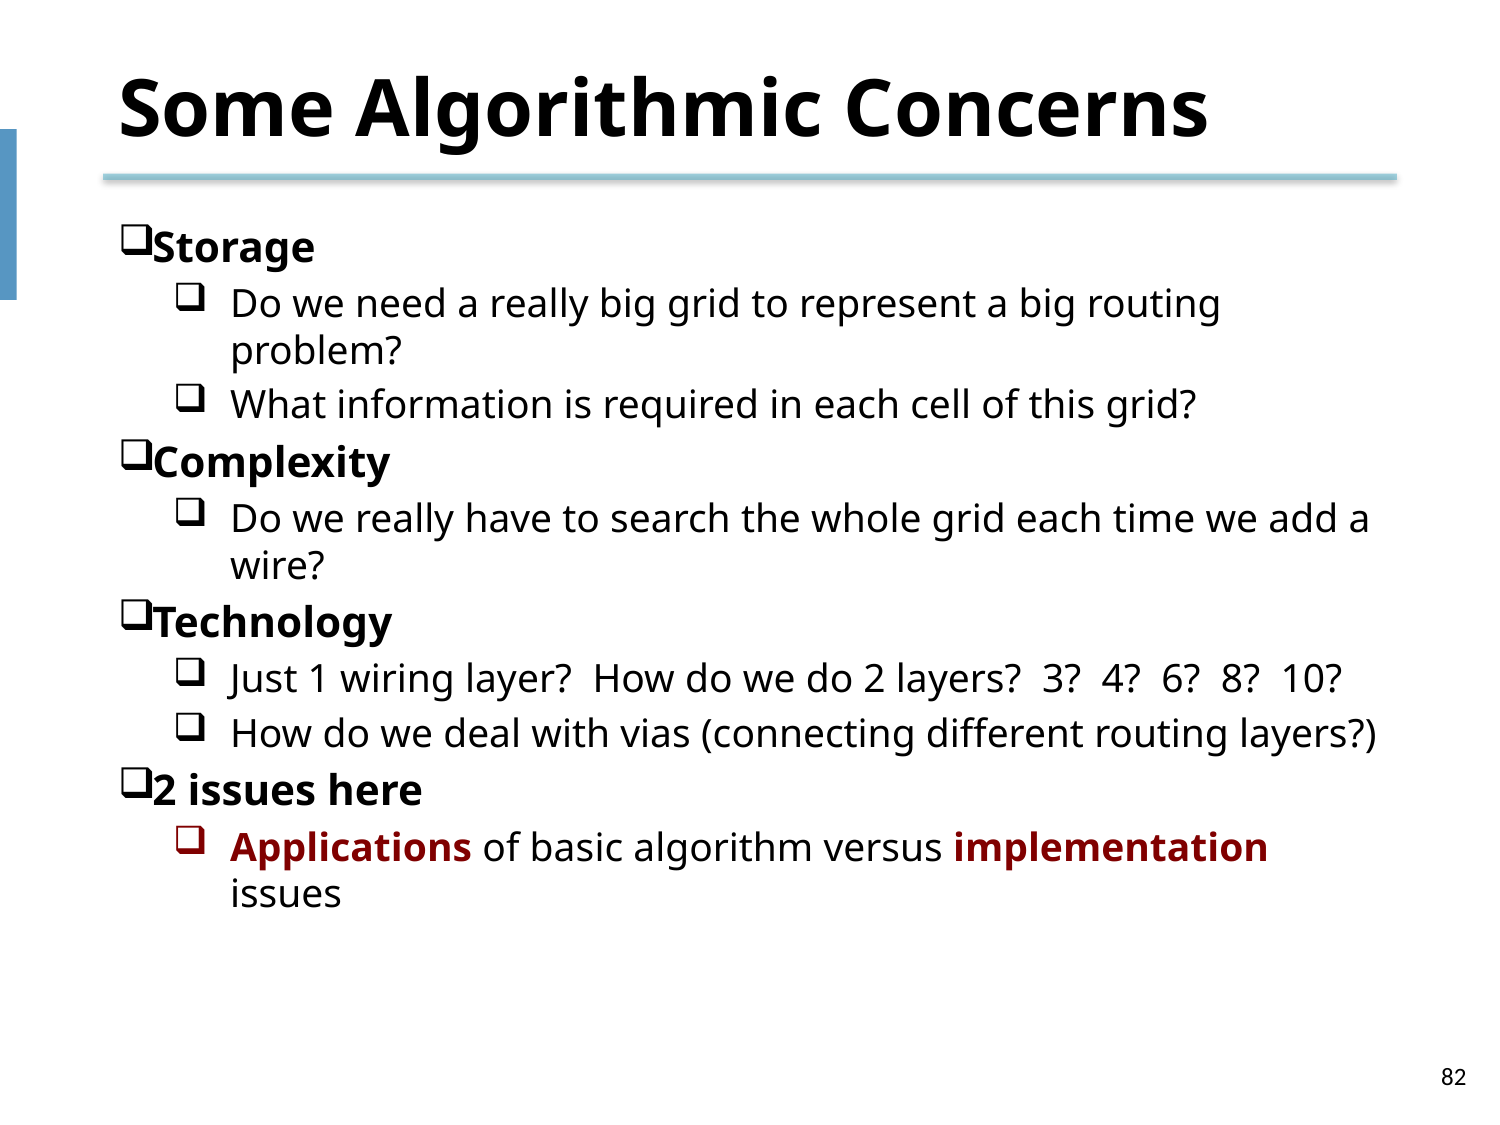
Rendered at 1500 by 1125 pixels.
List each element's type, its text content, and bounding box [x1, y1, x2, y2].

title Some Algorithmic Concerns [103, 25, 1397, 185]
list Storage Do we need a really big grid to represent a big routing problem? What information is required in each cell of this grid? Complexity Do we really have to search the whole grid each time we add a wire? Technology Just 1 wiring layer? How do we do 2 layers? 3? 4? 6? 8? 10? How do we deal with vias (connecting different routing layers?) 2 issues here Applications of basic algorithm versus implementation issues [103, 212, 1397, 977]
slide_number 82 [1131, 1045, 1482, 1106]
